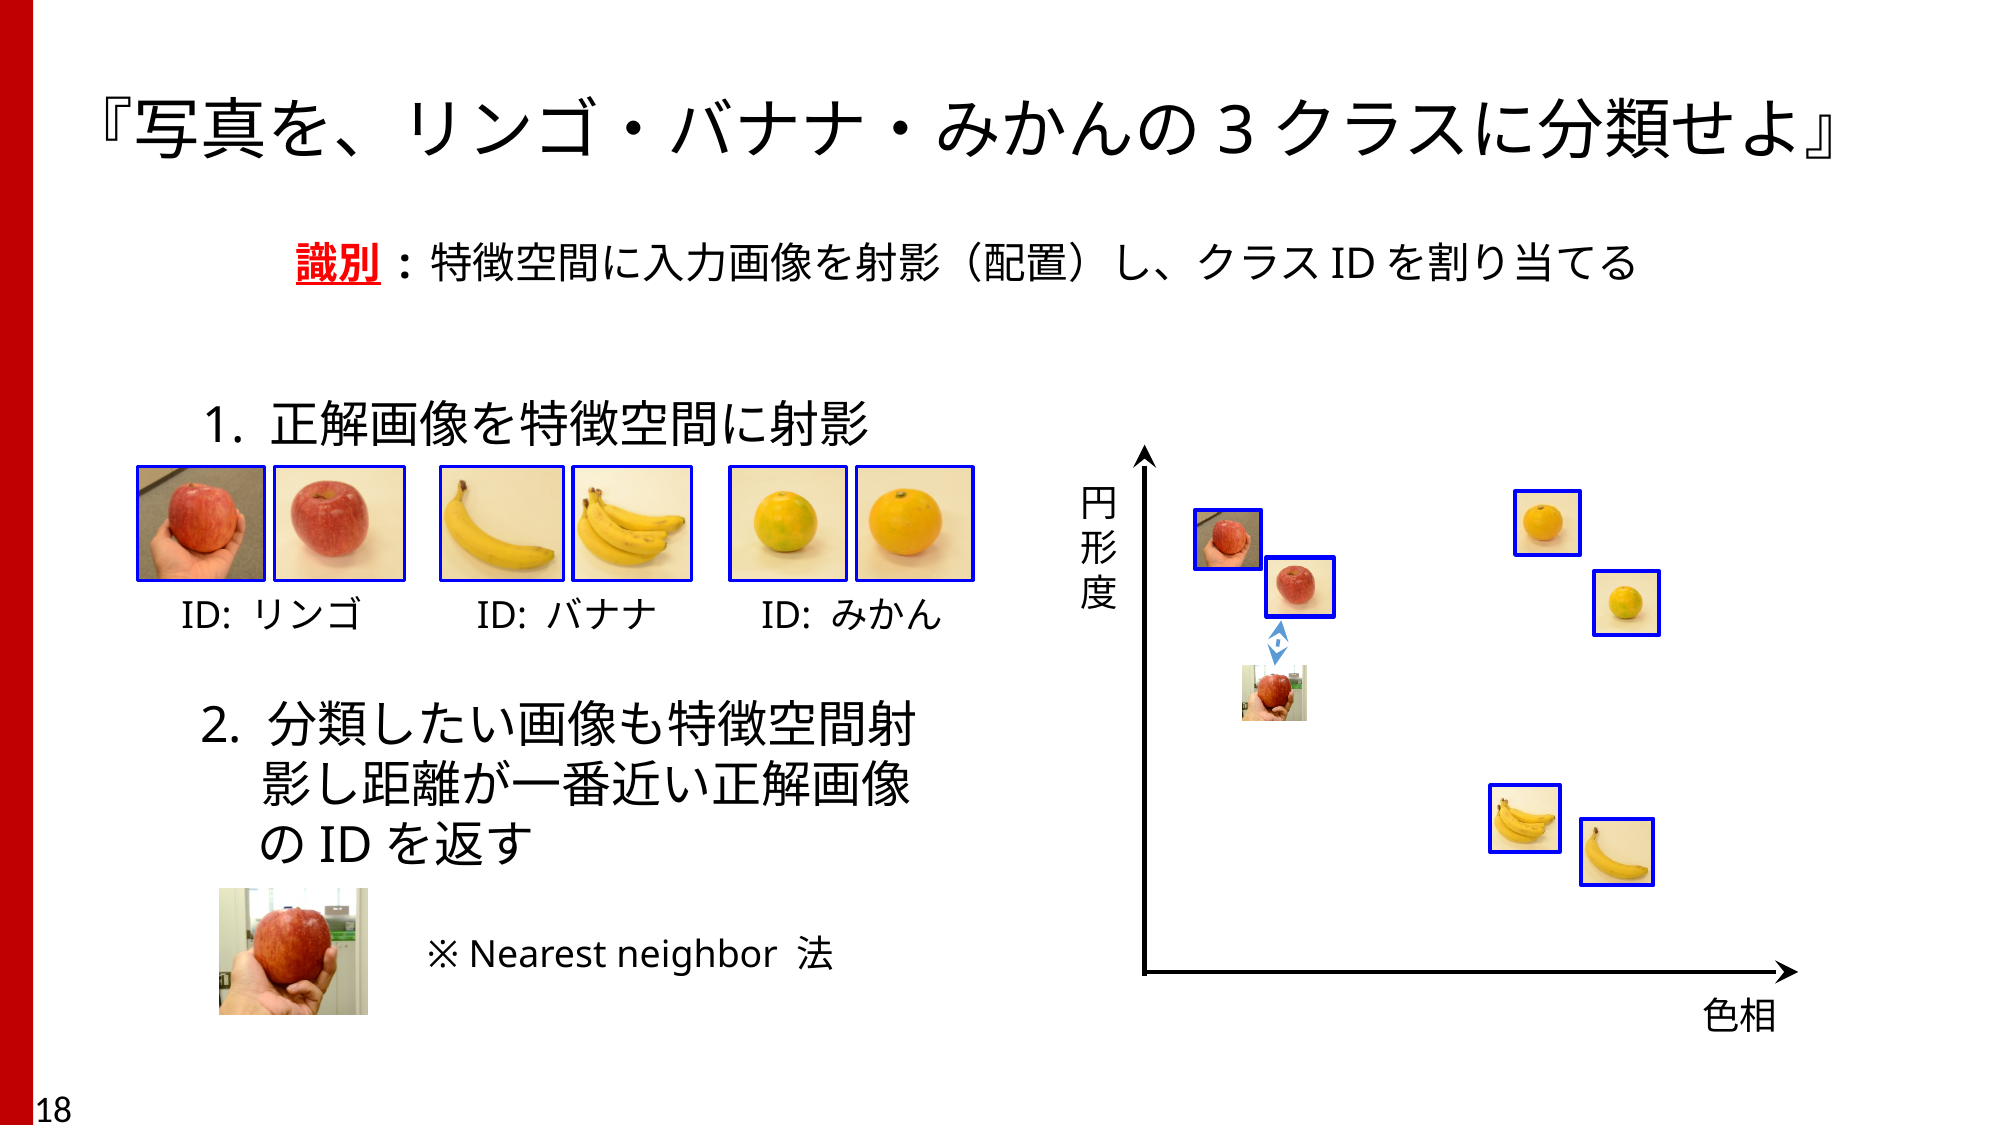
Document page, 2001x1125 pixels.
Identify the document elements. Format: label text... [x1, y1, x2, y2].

text_box 円 形 度 [1065, 471, 1134, 621]
picture [219, 888, 368, 1015]
text_box ID: リンゴ [166, 583, 378, 644]
list 識別 : 特徴空間に入力画像を射影（配置）し、クラスIDを割り当てる [280, 234, 1818, 329]
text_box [1517, 493, 1657, 633]
picture [1242, 665, 1307, 721]
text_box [1197, 512, 1332, 615]
text_box 2. 分類したい画像も特徴空間射 影し距離が一番近い正解画像 のIDを返す [185, 684, 978, 880]
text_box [1144, 444, 1799, 977]
slide_number 18 [19, 1077, 470, 1125]
text_box 色相 [1687, 984, 1792, 1045]
text_box 1. 正解画像を特徴空間に射影 [188, 384, 885, 460]
text_box ID: みかん [746, 583, 958, 644]
text_box ID: バナナ [462, 583, 674, 644]
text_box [1492, 787, 1652, 884]
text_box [1274, 620, 1282, 666]
text_box 『写真を、リンゴ・バナナ・みかんの3クラスに分類せよ』 [28, 79, 1910, 190]
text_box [138, 468, 972, 579]
text_box ※ Nearest neighbor 法 [412, 922, 850, 983]
